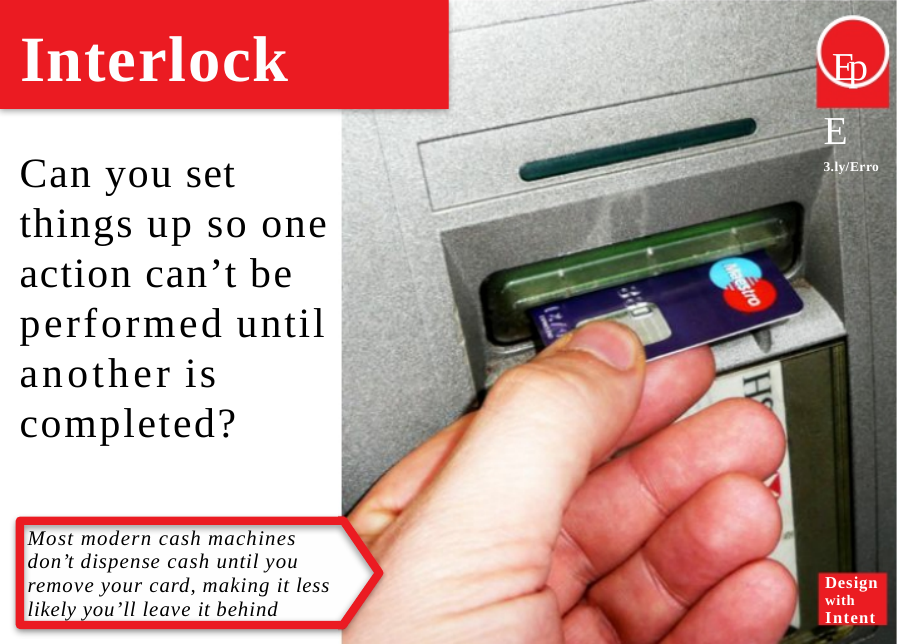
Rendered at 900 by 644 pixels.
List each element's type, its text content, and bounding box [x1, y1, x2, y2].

text_box Interlock [19, 16, 312, 94]
text_box [17, 519, 333, 628]
text_box [0, 0, 336, 111]
picture [338, 0, 898, 644]
text_box Can you set things up so one action can’t be performed until another is completed? Most modern cash machines don’t dispense cash until you remove your card, making it less likely you’ll leave it behind [19, 145, 333, 621]
